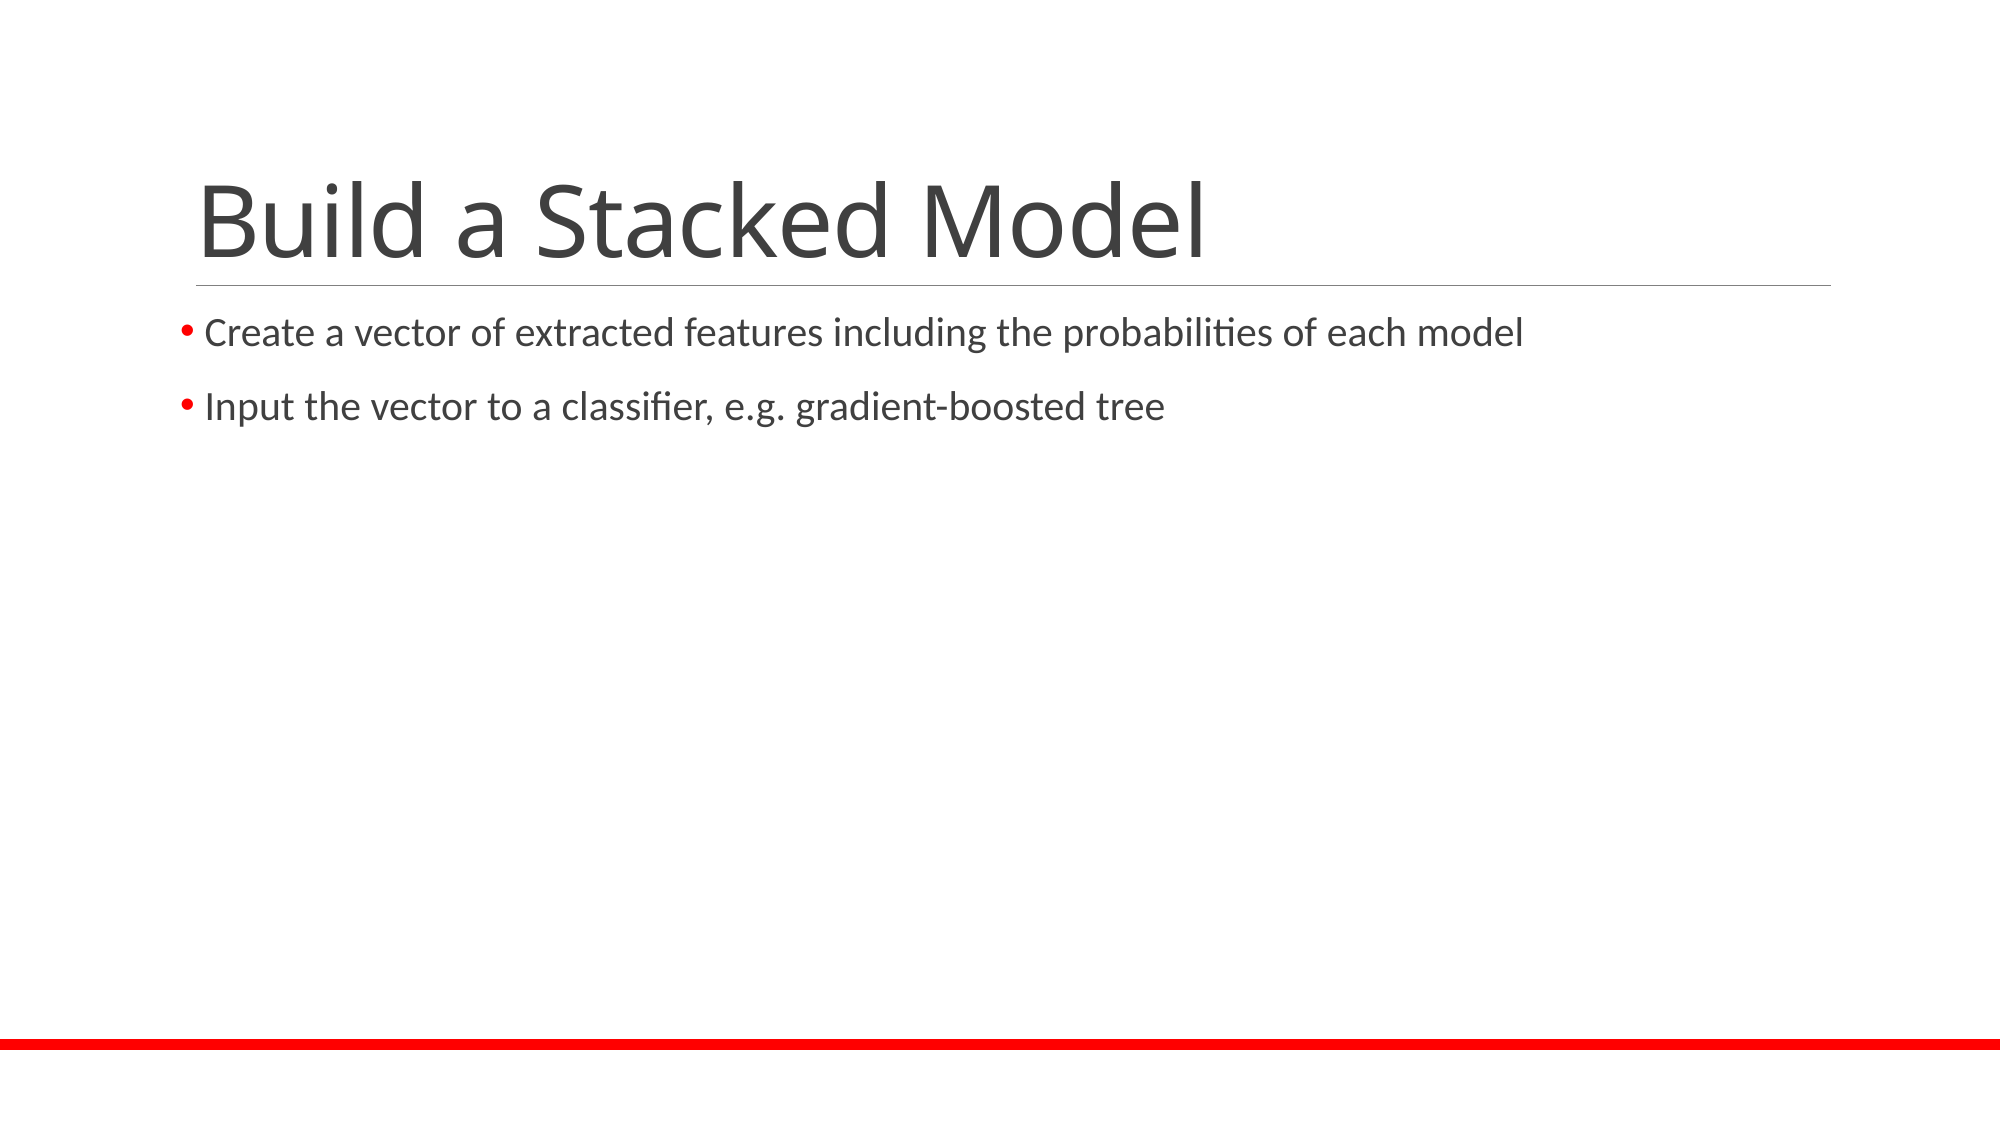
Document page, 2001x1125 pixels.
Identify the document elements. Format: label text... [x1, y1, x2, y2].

list Create a vector of extracted features including the probabilities of each model Input the vector to a classifier, e.g. gradient-boosted tree [180, 302, 1830, 963]
title Build a Stacked Model [180, 47, 1830, 285]
